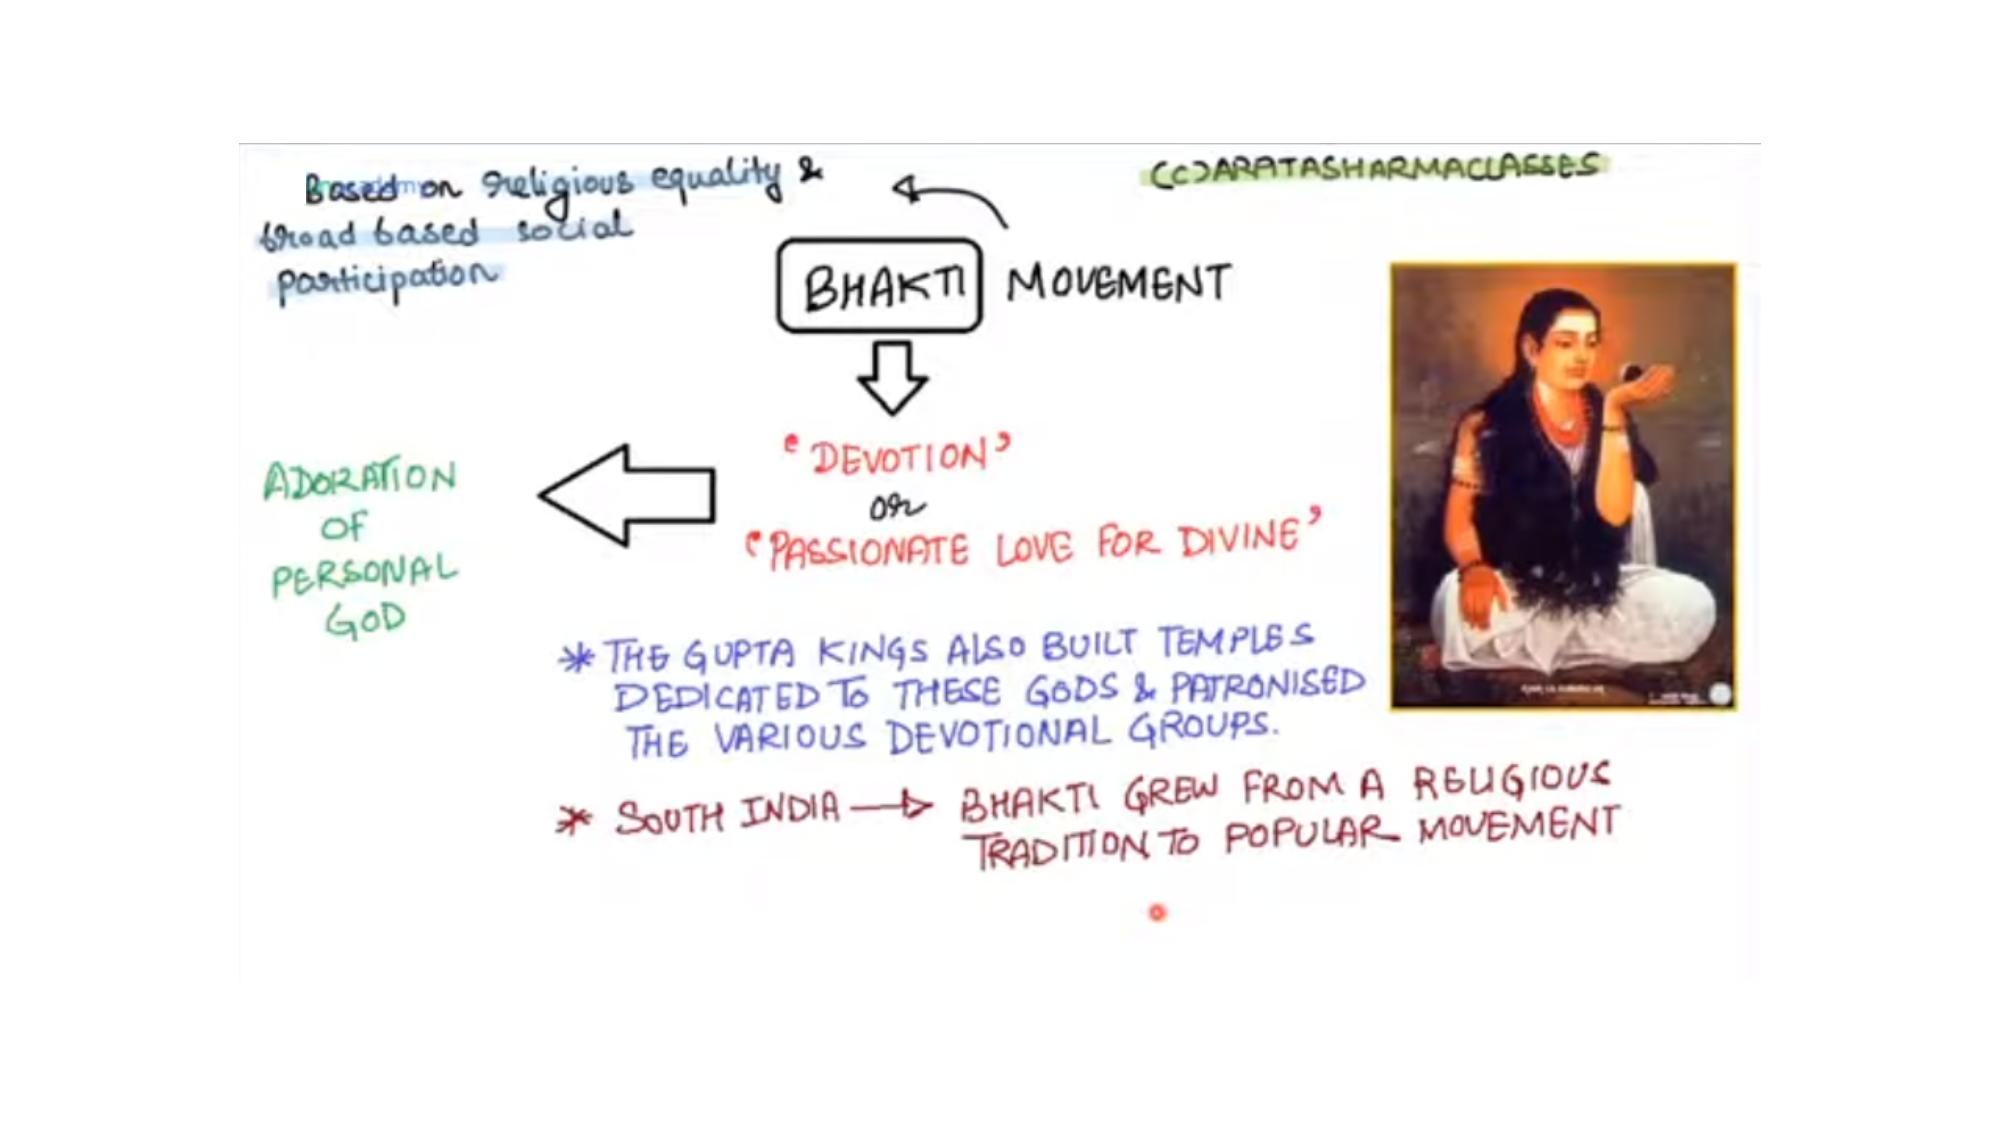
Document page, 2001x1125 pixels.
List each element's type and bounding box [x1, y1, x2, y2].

picture [239, 143, 1761, 982]
